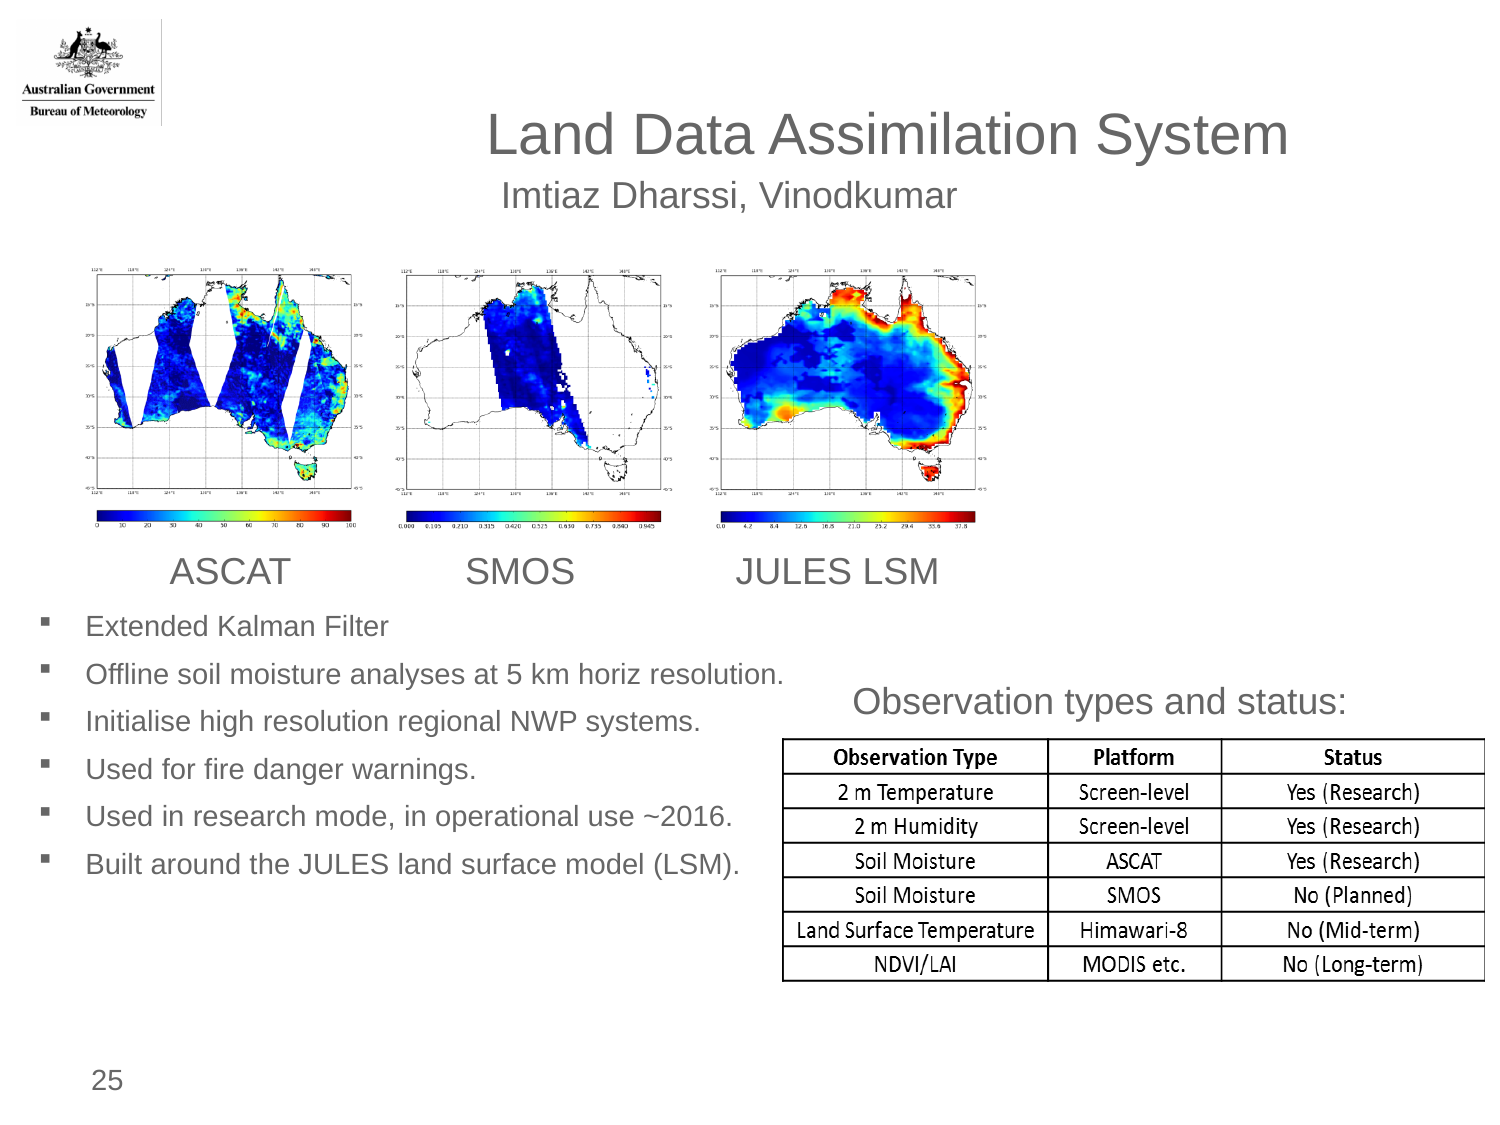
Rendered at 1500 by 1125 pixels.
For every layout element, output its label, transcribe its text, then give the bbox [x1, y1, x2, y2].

text_box Extended Kalman Filter Offline soil moisture analyses at 5 km horiz resolution. Initialise high resolution regional NWP systems. Used for fire danger warnings. Used in research mode, in operational use ~2016. Built around the JULES land surface model (LSM). [23, 600, 875, 888]
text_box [80, 262, 990, 599]
text_box Imtiaz Dharssi, Vinodkumar [486, 163, 973, 223]
picture [782, 735, 1486, 996]
text_box Observation types and status: [837, 669, 1478, 734]
slide_number 25 [76, 1053, 195, 1107]
picture [16, 19, 162, 126]
title Land Data Assimilation System [315, 37, 1463, 226]
